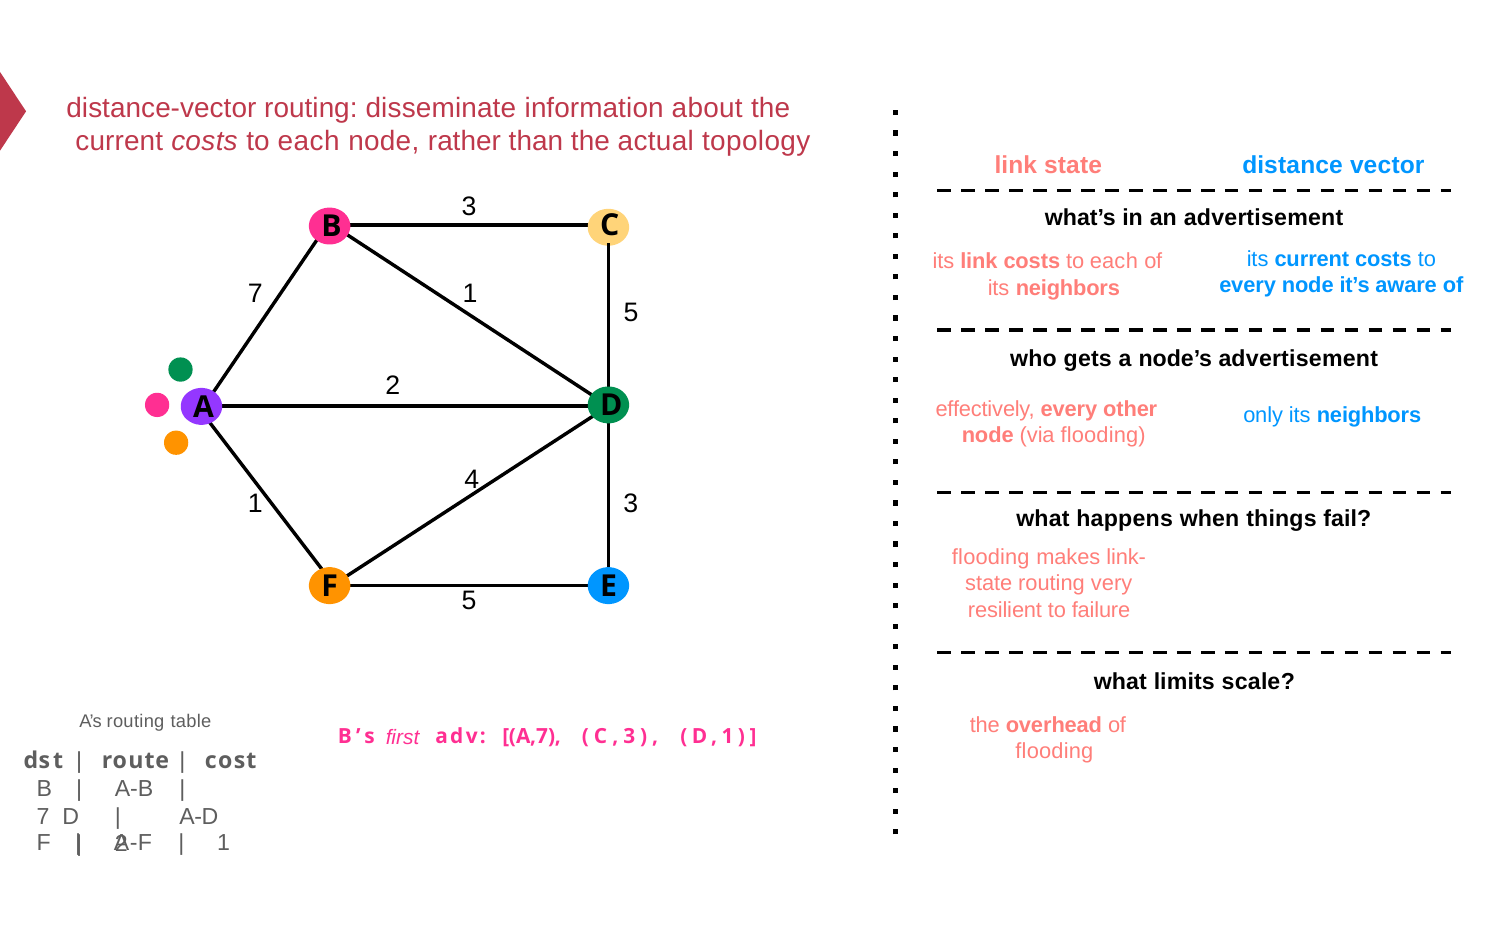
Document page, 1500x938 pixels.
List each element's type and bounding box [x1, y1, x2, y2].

table_cell [335, 749, 1033, 807]
text_box [1009, 342, 1379, 372]
table_header [335, 695, 1033, 749]
text_box [22, 696, 257, 857]
text_box [460, 187, 478, 221]
text_box [937, 489, 1451, 622]
text_box [934, 393, 1163, 447]
text_box [1092, 665, 1296, 695]
text_box [1033, 709, 1129, 763]
text_box [622, 485, 639, 518]
text_box [1242, 399, 1425, 427]
text_box [931, 246, 1166, 300]
text_box [937, 147, 1451, 230]
text_box [1216, 243, 1466, 297]
text_box [144, 204, 640, 615]
title [65, 43, 823, 202]
